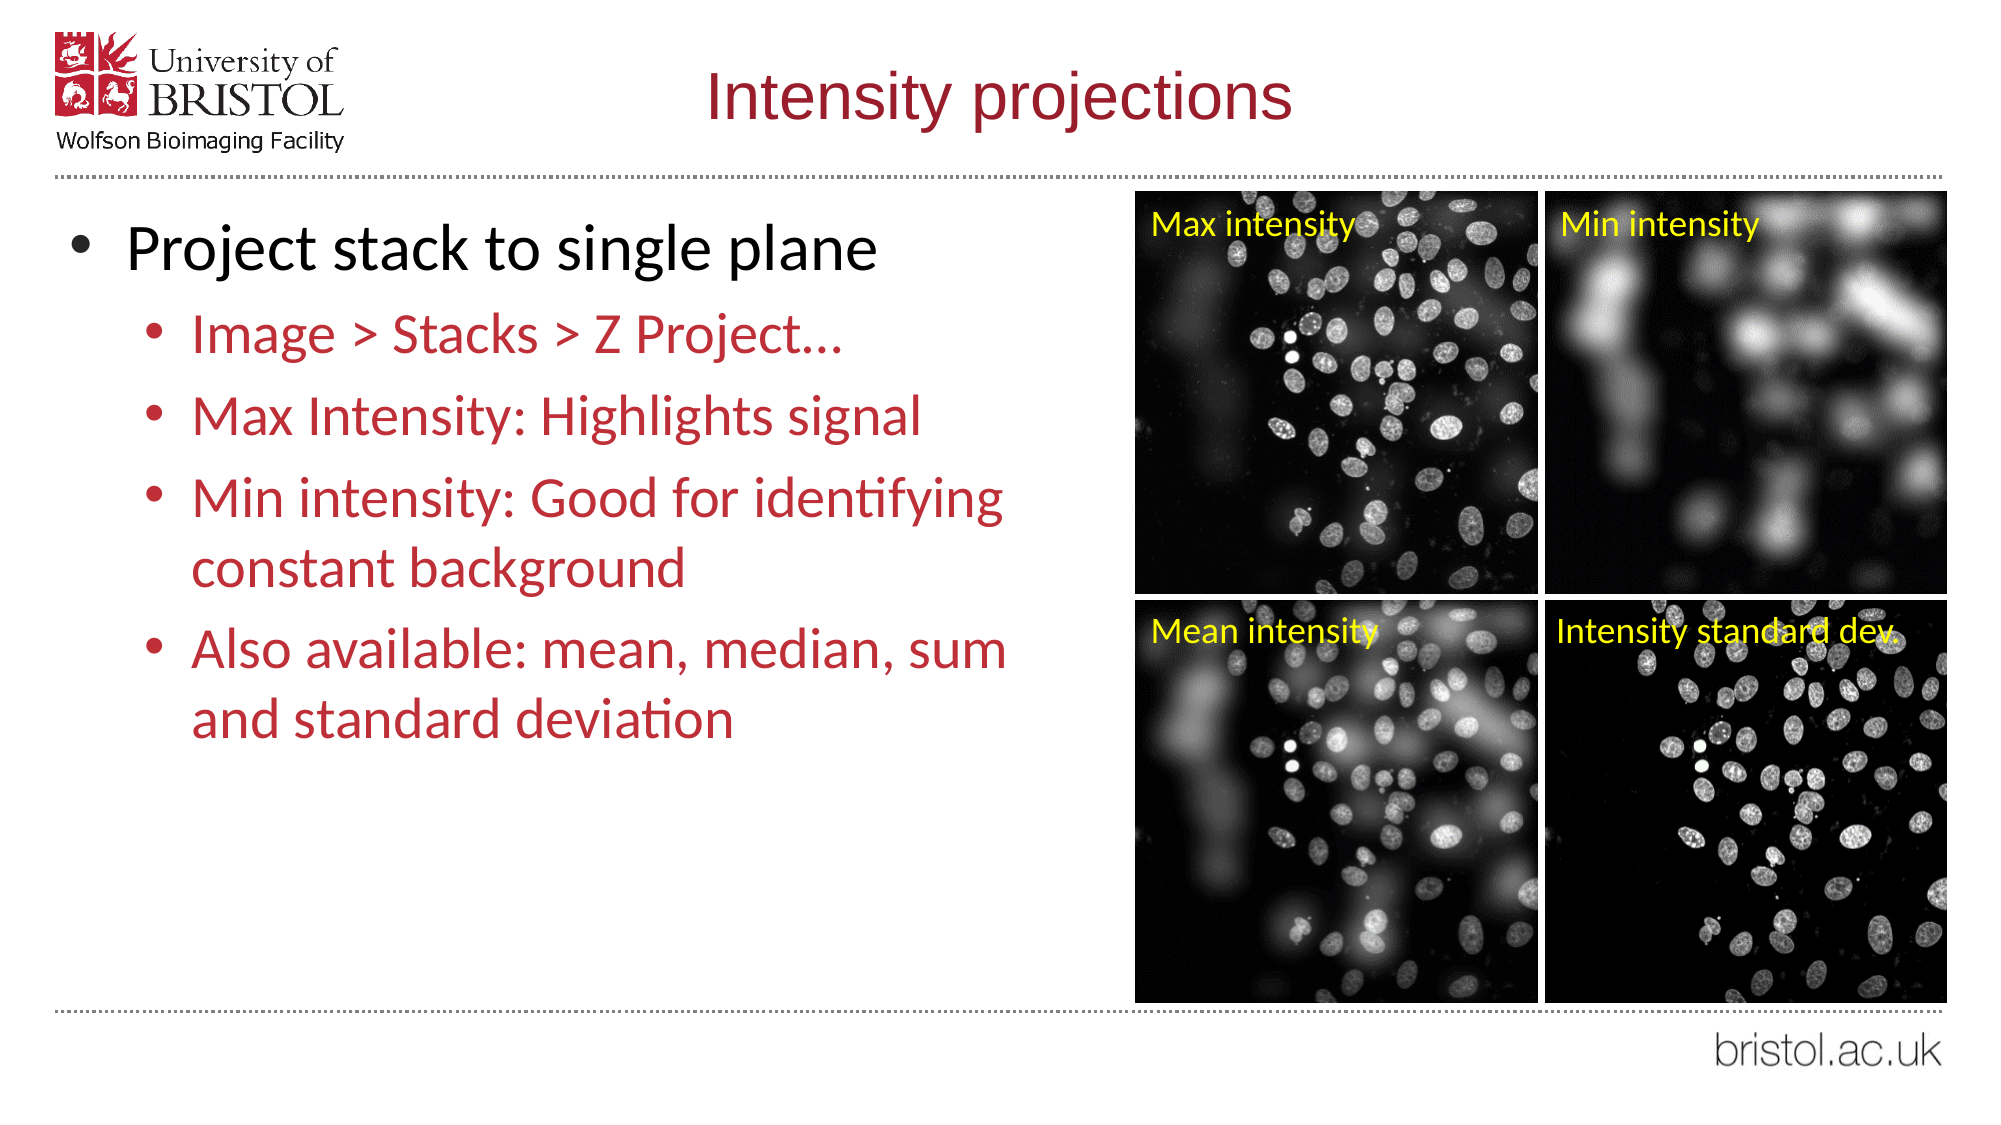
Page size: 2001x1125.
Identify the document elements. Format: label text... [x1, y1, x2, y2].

title Intensity projections [396, 41, 1604, 140]
picture [1700, 1023, 1945, 1080]
picture [1135, 600, 1538, 1003]
picture [55, 32, 344, 153]
picture [1135, 191, 1538, 594]
list Project stack to single plane Image > Stacks > Z Project… Max Intensity: Highlights signal Min intensity: Good for identifying constant background Also available: mean, median, sum and standard deviation [55, 196, 1069, 1005]
picture [1544, 600, 1947, 1003]
picture [1544, 191, 1947, 594]
